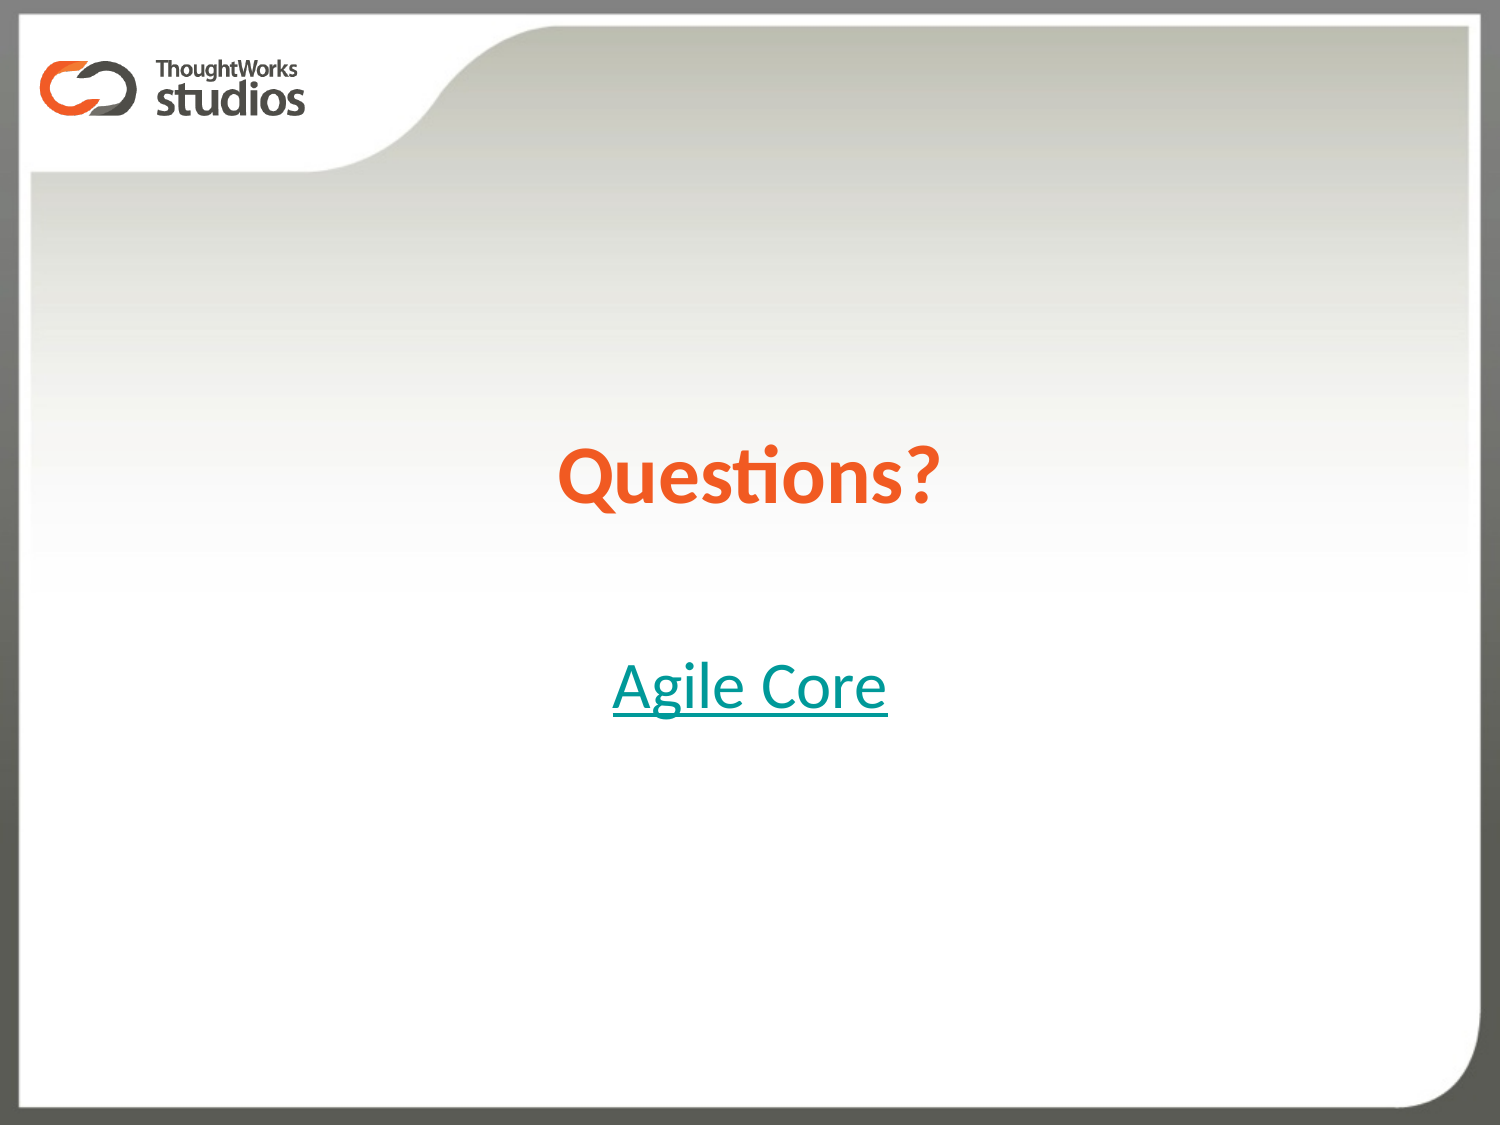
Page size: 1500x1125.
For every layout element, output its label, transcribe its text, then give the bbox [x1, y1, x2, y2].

picture [0, 0, 1500, 1125]
title Questions? [112, 349, 1388, 591]
subtitle Agile Core [225, 637, 1275, 925]
